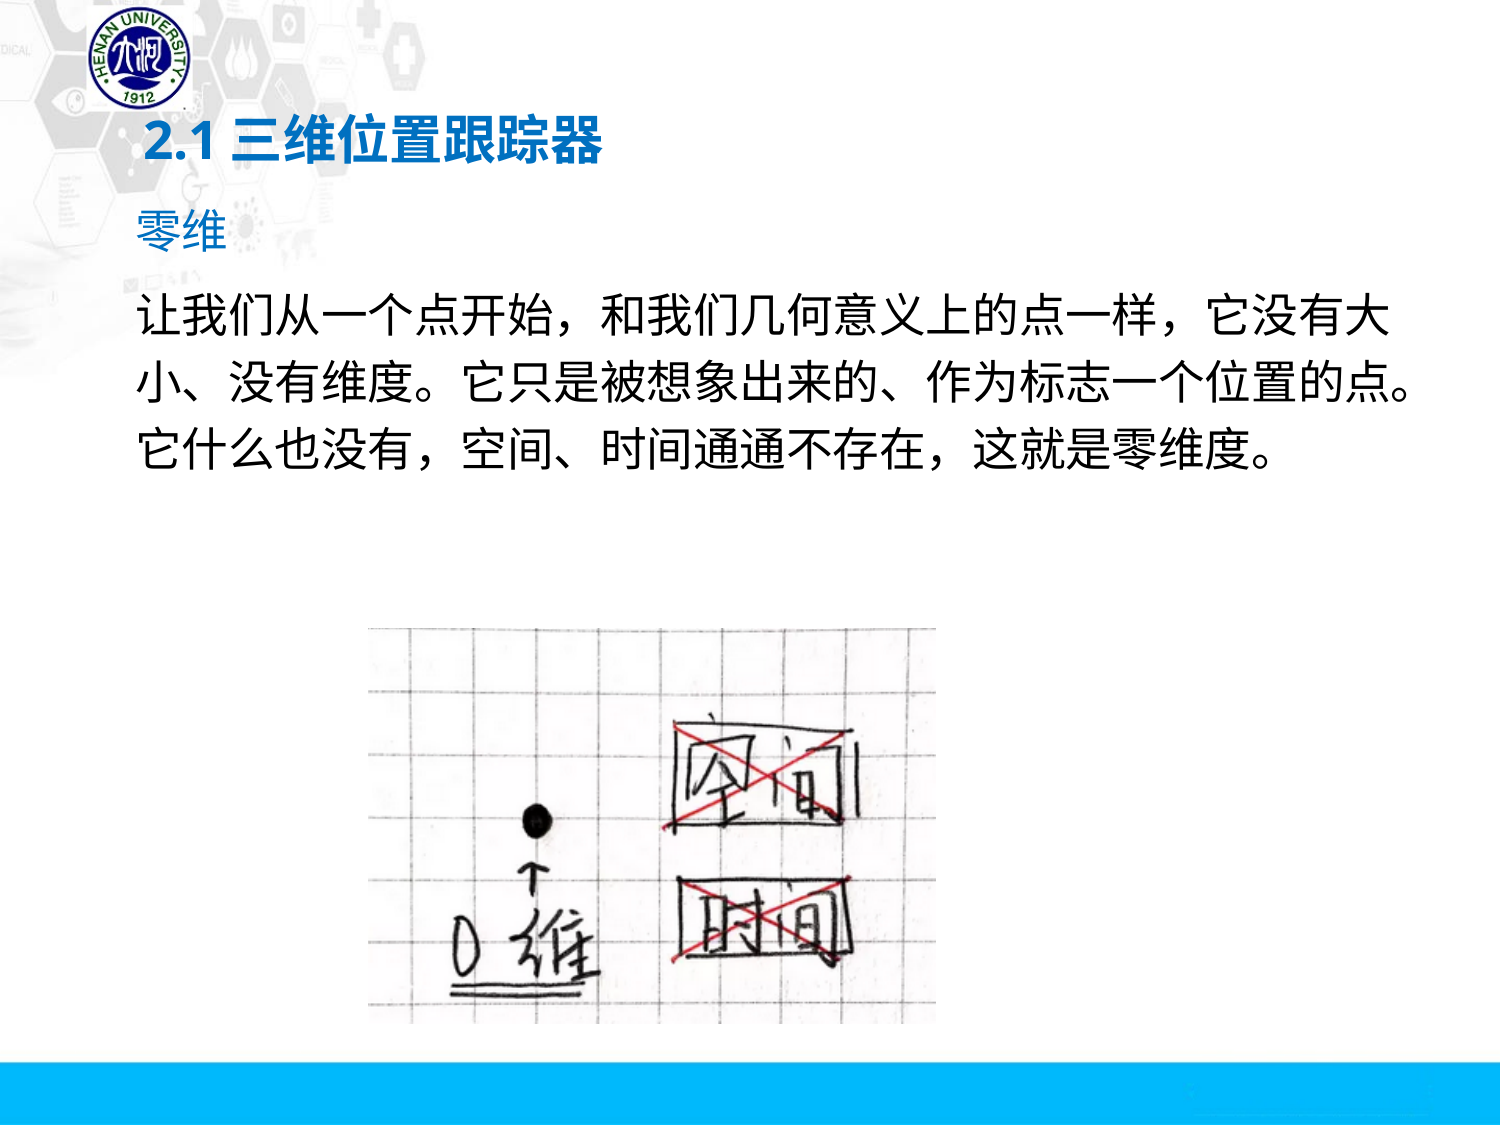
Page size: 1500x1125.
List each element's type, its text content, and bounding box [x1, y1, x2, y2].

title 2.1三维位置跟踪器 [128, 105, 904, 179]
picture [0, 0, 1500, 1063]
list 零维 让我们从一个点开始，和我们几何意义上的点一样，它没有大小、没有维度。它只是被想象出来的、作为标志一个位置的点。它什么也没有，空间、时间通通不存在，这就是零维度。 [120, 183, 1415, 493]
